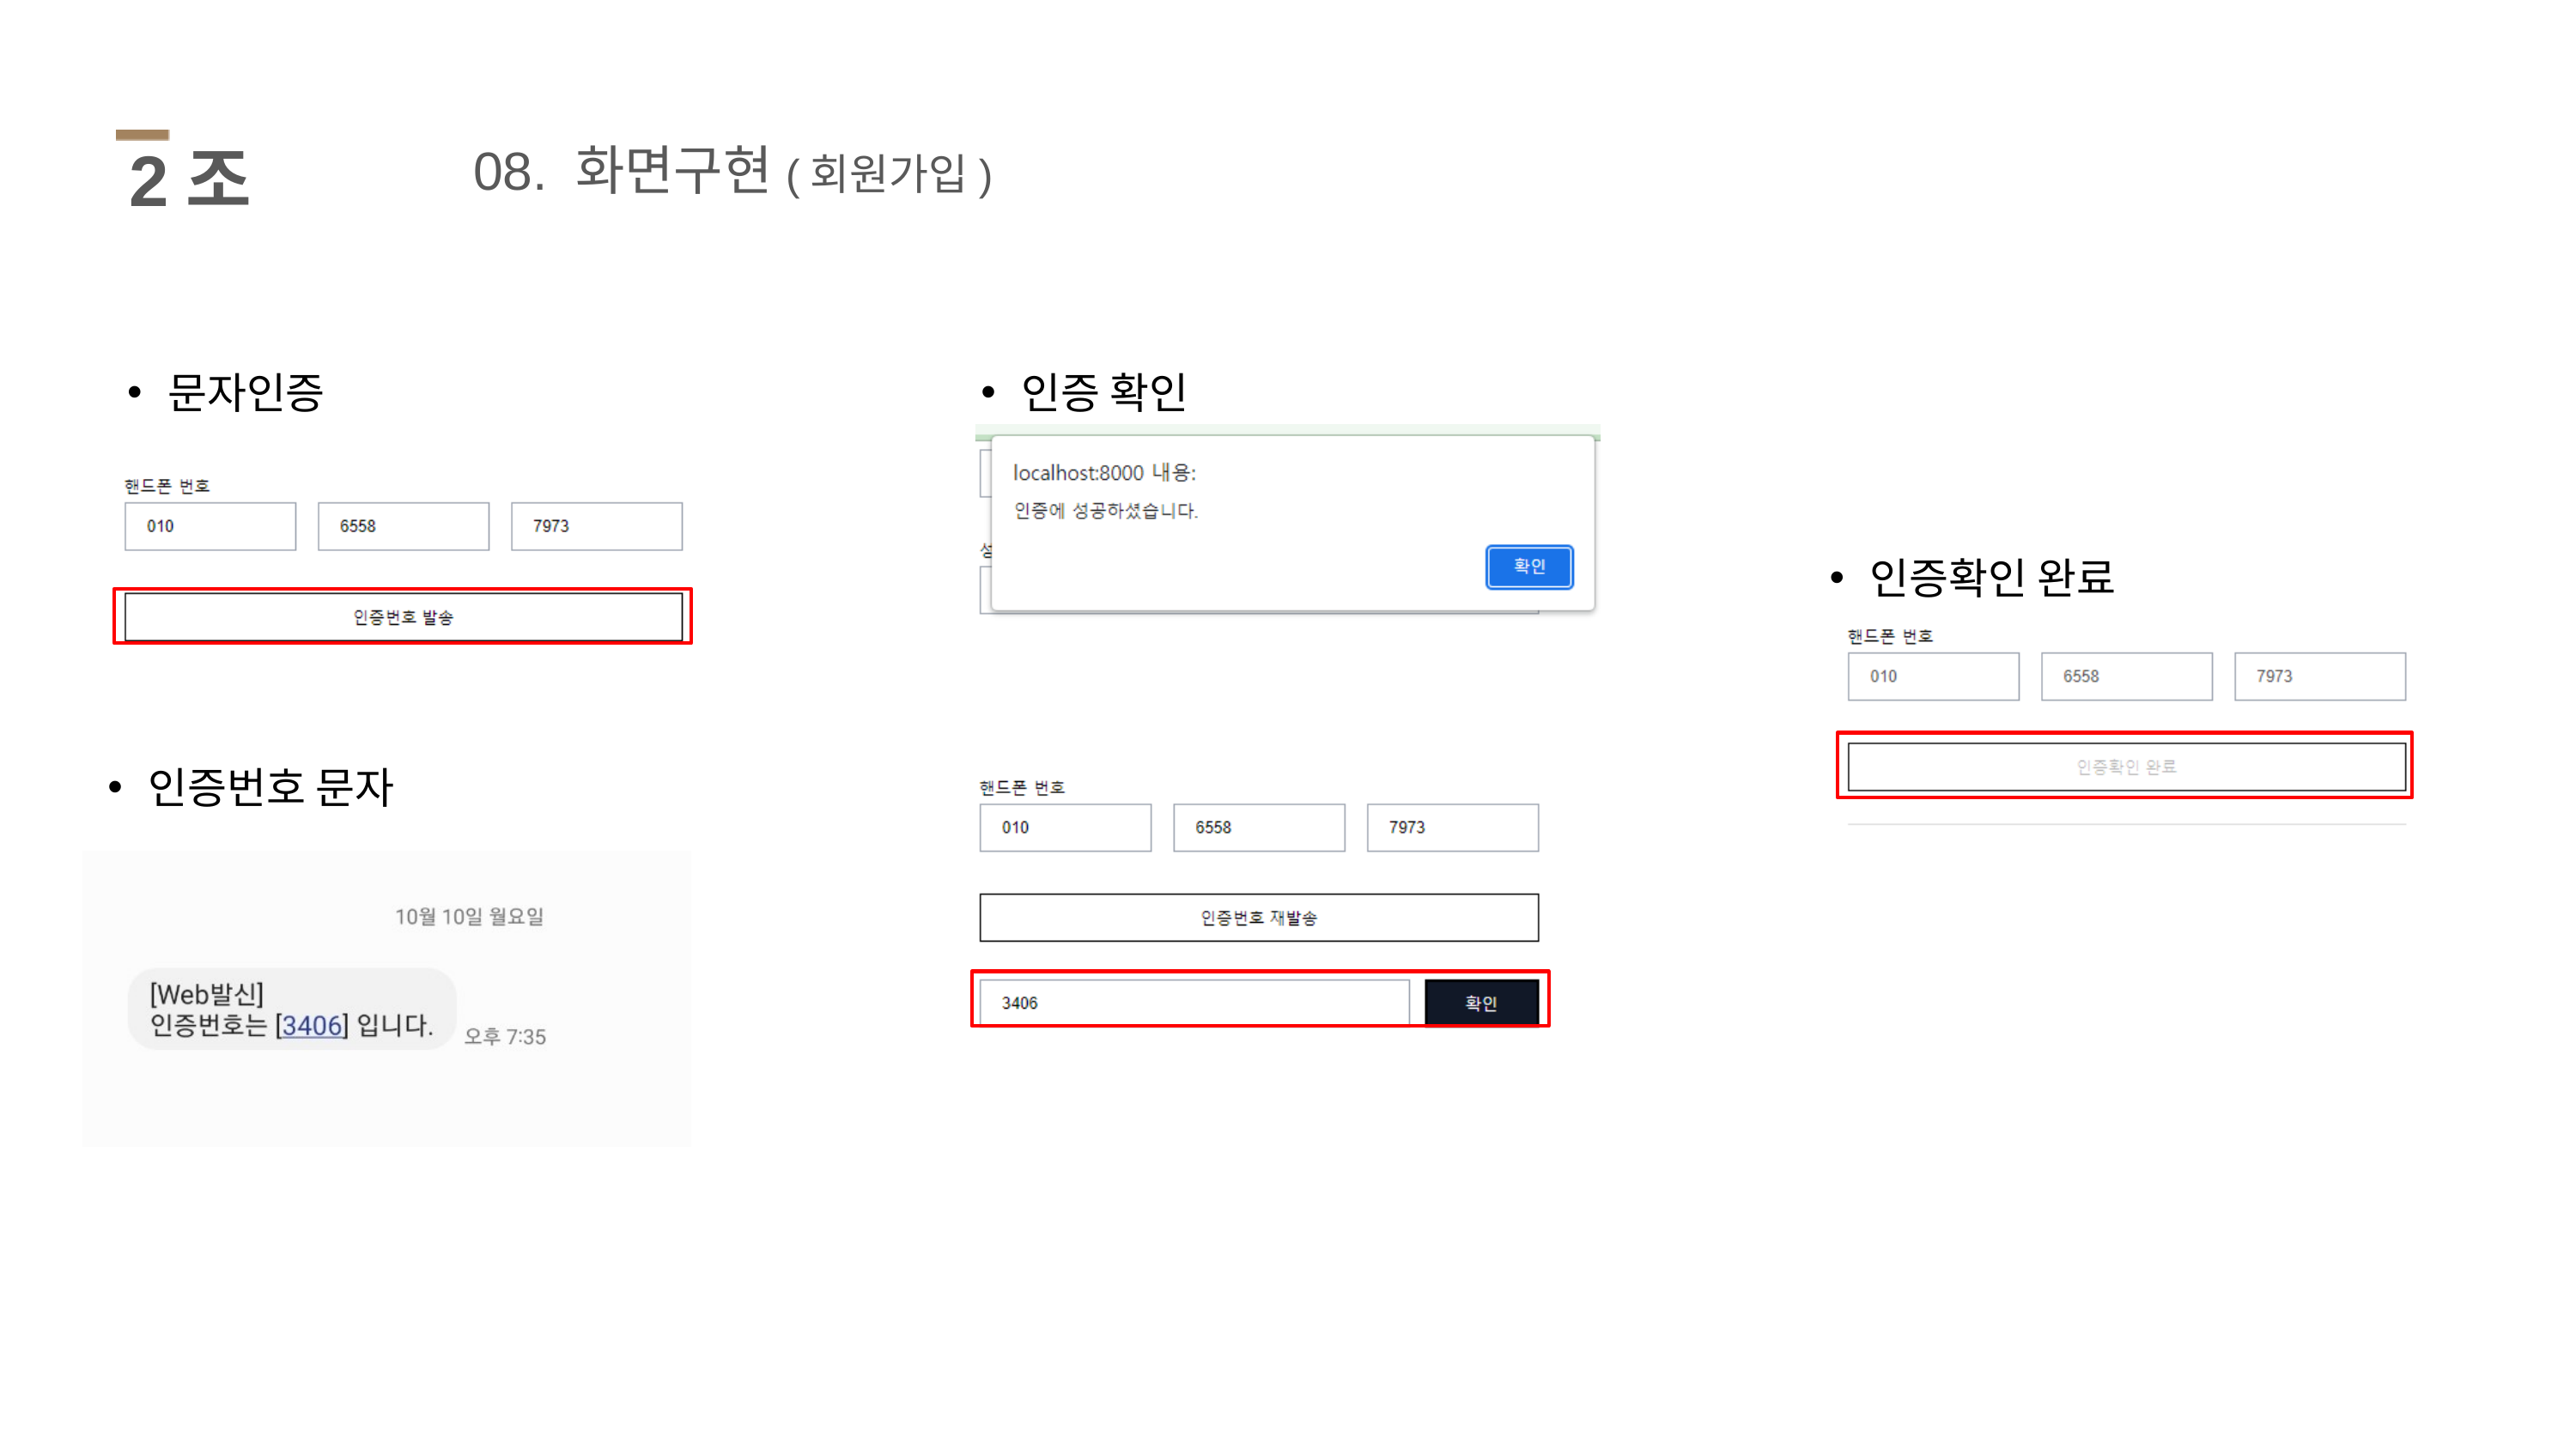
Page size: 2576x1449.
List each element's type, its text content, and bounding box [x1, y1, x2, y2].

picture [113, 469, 692, 662]
picture [975, 755, 1601, 1052]
text_box 문자인증 [114, 359, 422, 424]
text_box 08. 화면구현 [460, 130, 1361, 208]
picture [975, 424, 1601, 630]
picture [116, 130, 170, 141]
text_box 2조 [116, 128, 576, 227]
text_box (회원가입) [772, 141, 1288, 205]
picture [82, 850, 692, 1147]
text_box 인증 확인 [968, 359, 1334, 424]
text_box 인증번호 문자 [94, 755, 461, 820]
picture [1827, 609, 2421, 839]
text_box 인증확인 완료 [1816, 545, 2183, 610]
